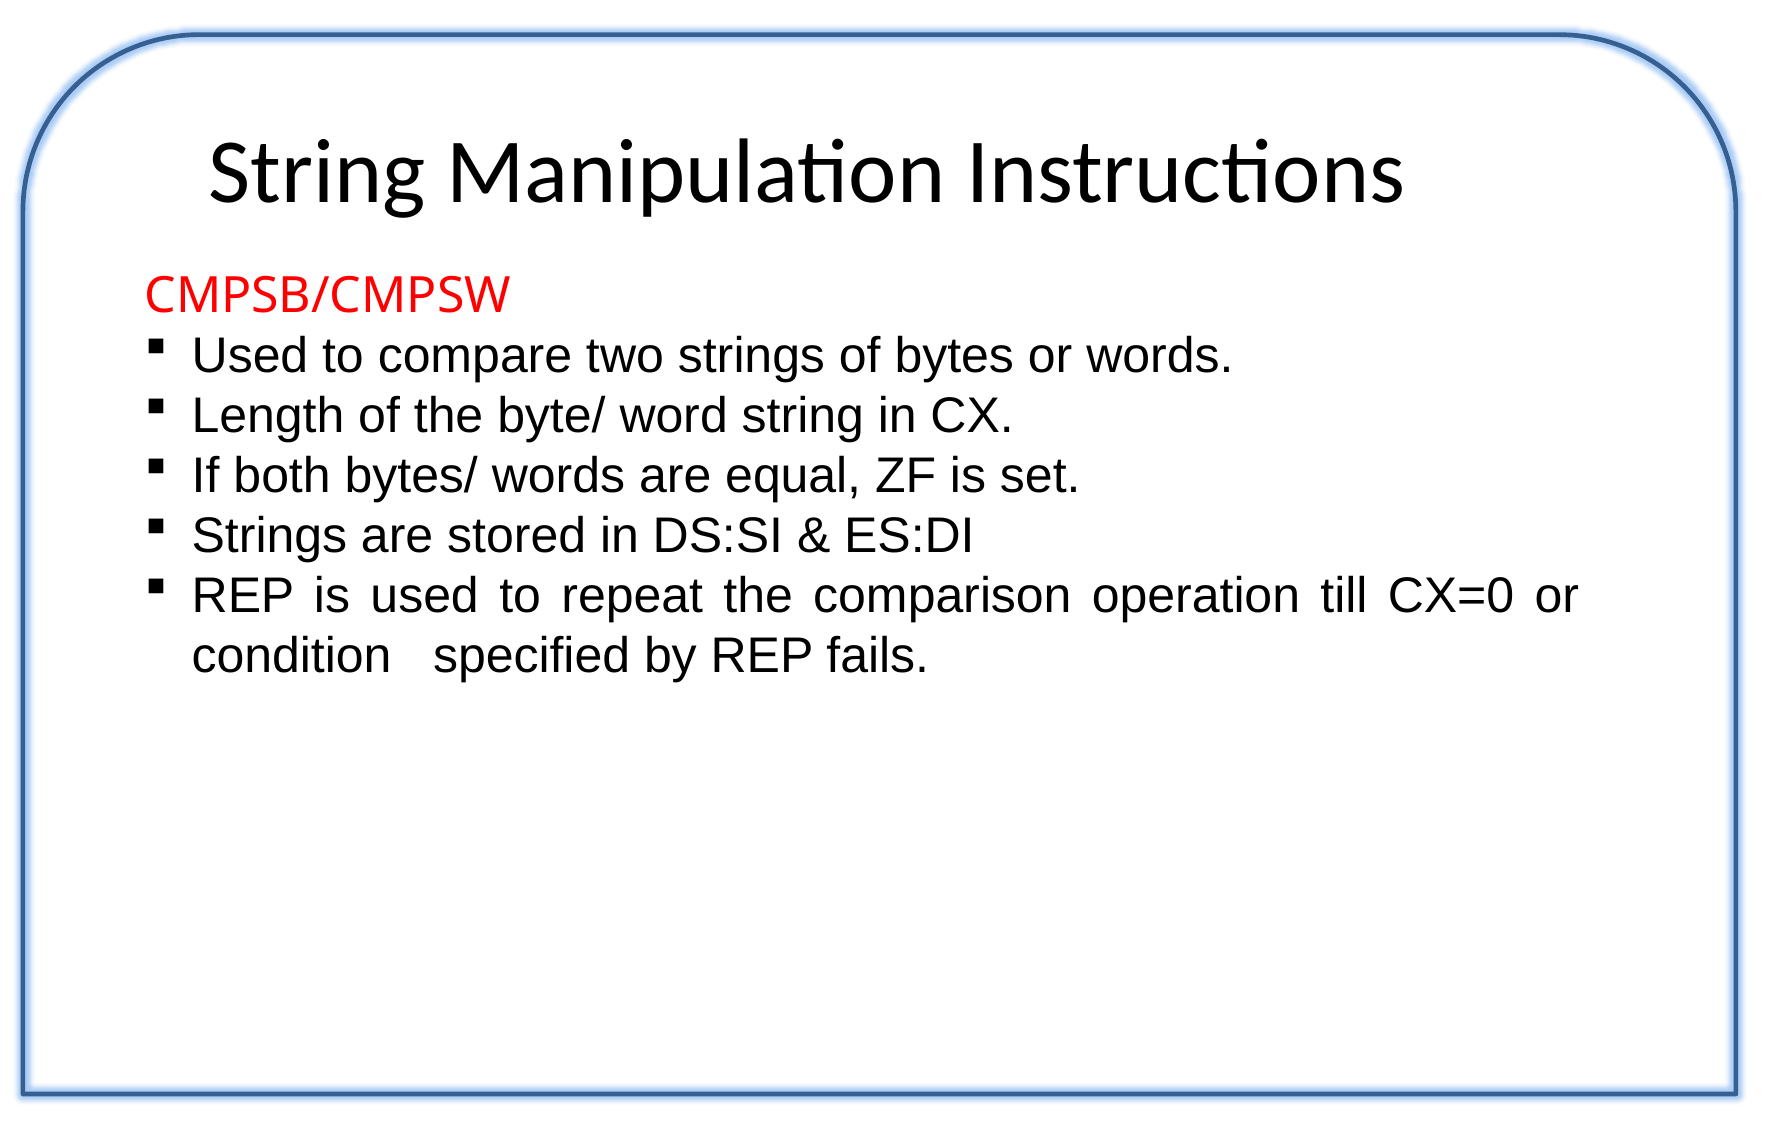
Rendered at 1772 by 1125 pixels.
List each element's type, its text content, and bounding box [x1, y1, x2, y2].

text_box CMPSB/CMPSW Used to compare two strings of bytes or words. Length of the byte/ word string in CX. If both bytes/ words are equal, ZF is set. Strings are stored in DS:SI & ES:DI REP is used to repeat the comparison operation till CX=0 or condition specified by REP fails. [129, 255, 1595, 751]
title String Manipulation Instructions [59, 78, 1536, 254]
text_box [20, 32, 1738, 1097]
